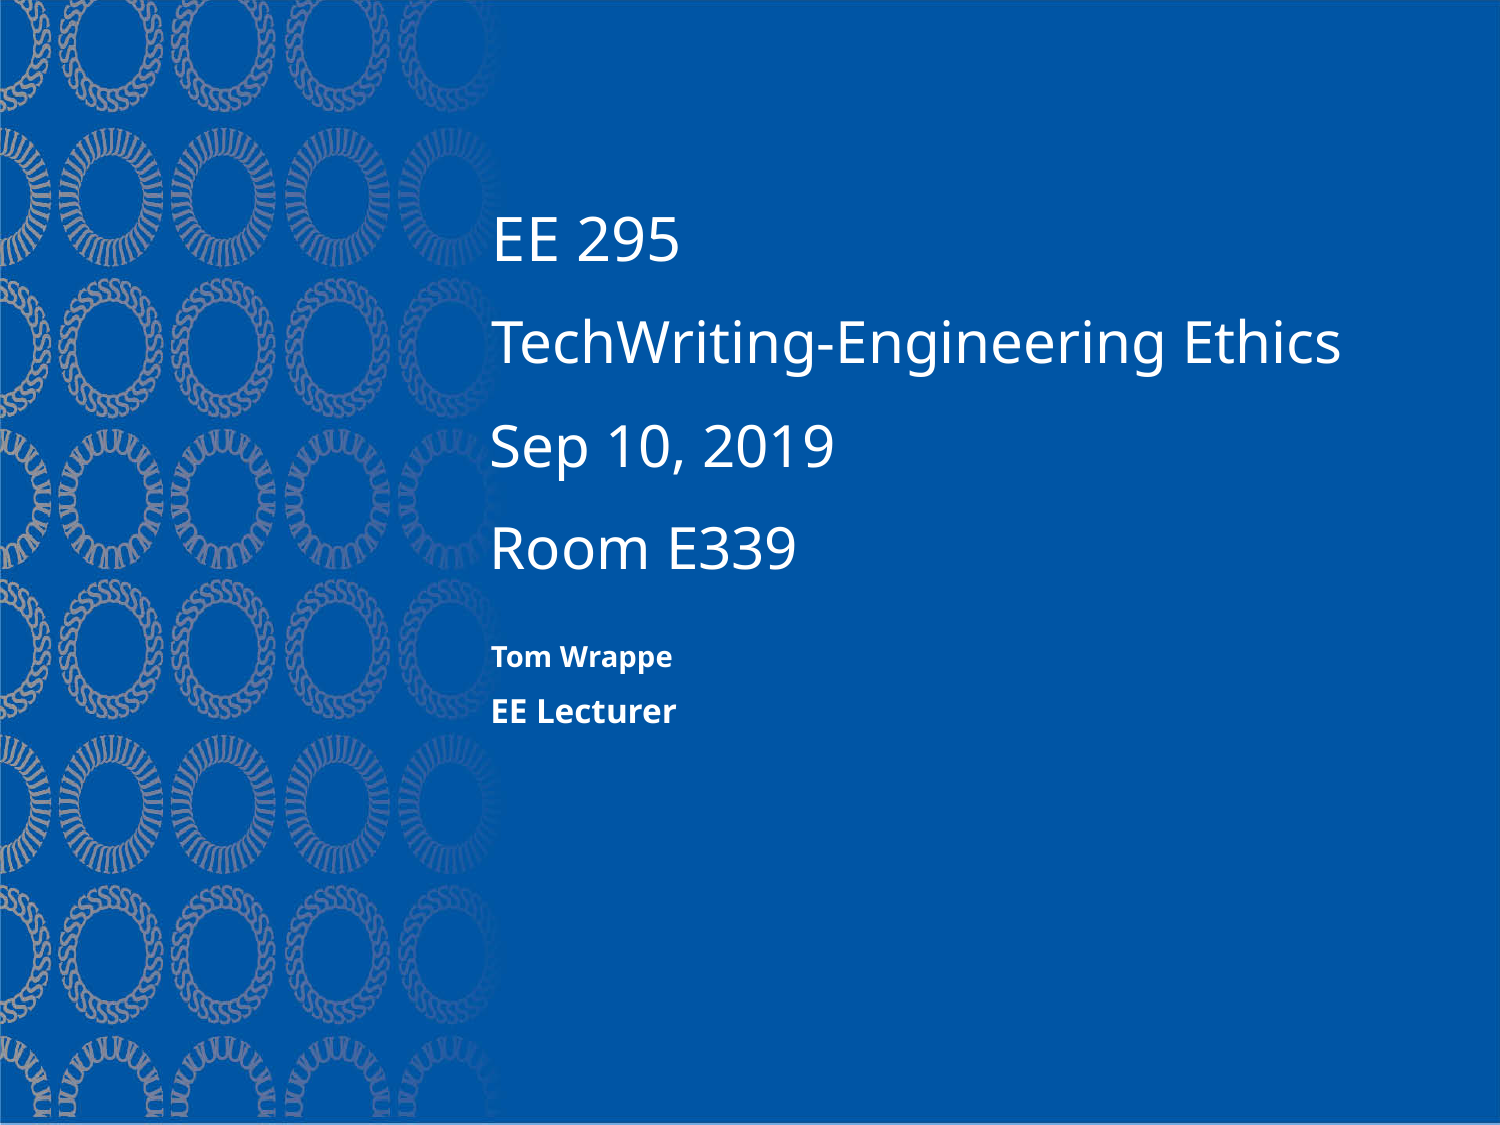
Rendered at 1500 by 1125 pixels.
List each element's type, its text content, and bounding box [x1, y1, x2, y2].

list Room E339 [474, 511, 1368, 593]
list TechWriting-Engineering Ethics [476, 306, 1370, 388]
list Tom Wrappe [475, 634, 1369, 682]
title EE 295 [476, 200, 1370, 283]
picture [0, 0, 1500, 1125]
list EE Lecturer [475, 686, 1368, 744]
list Sep 10, 2019 [474, 409, 1368, 492]
